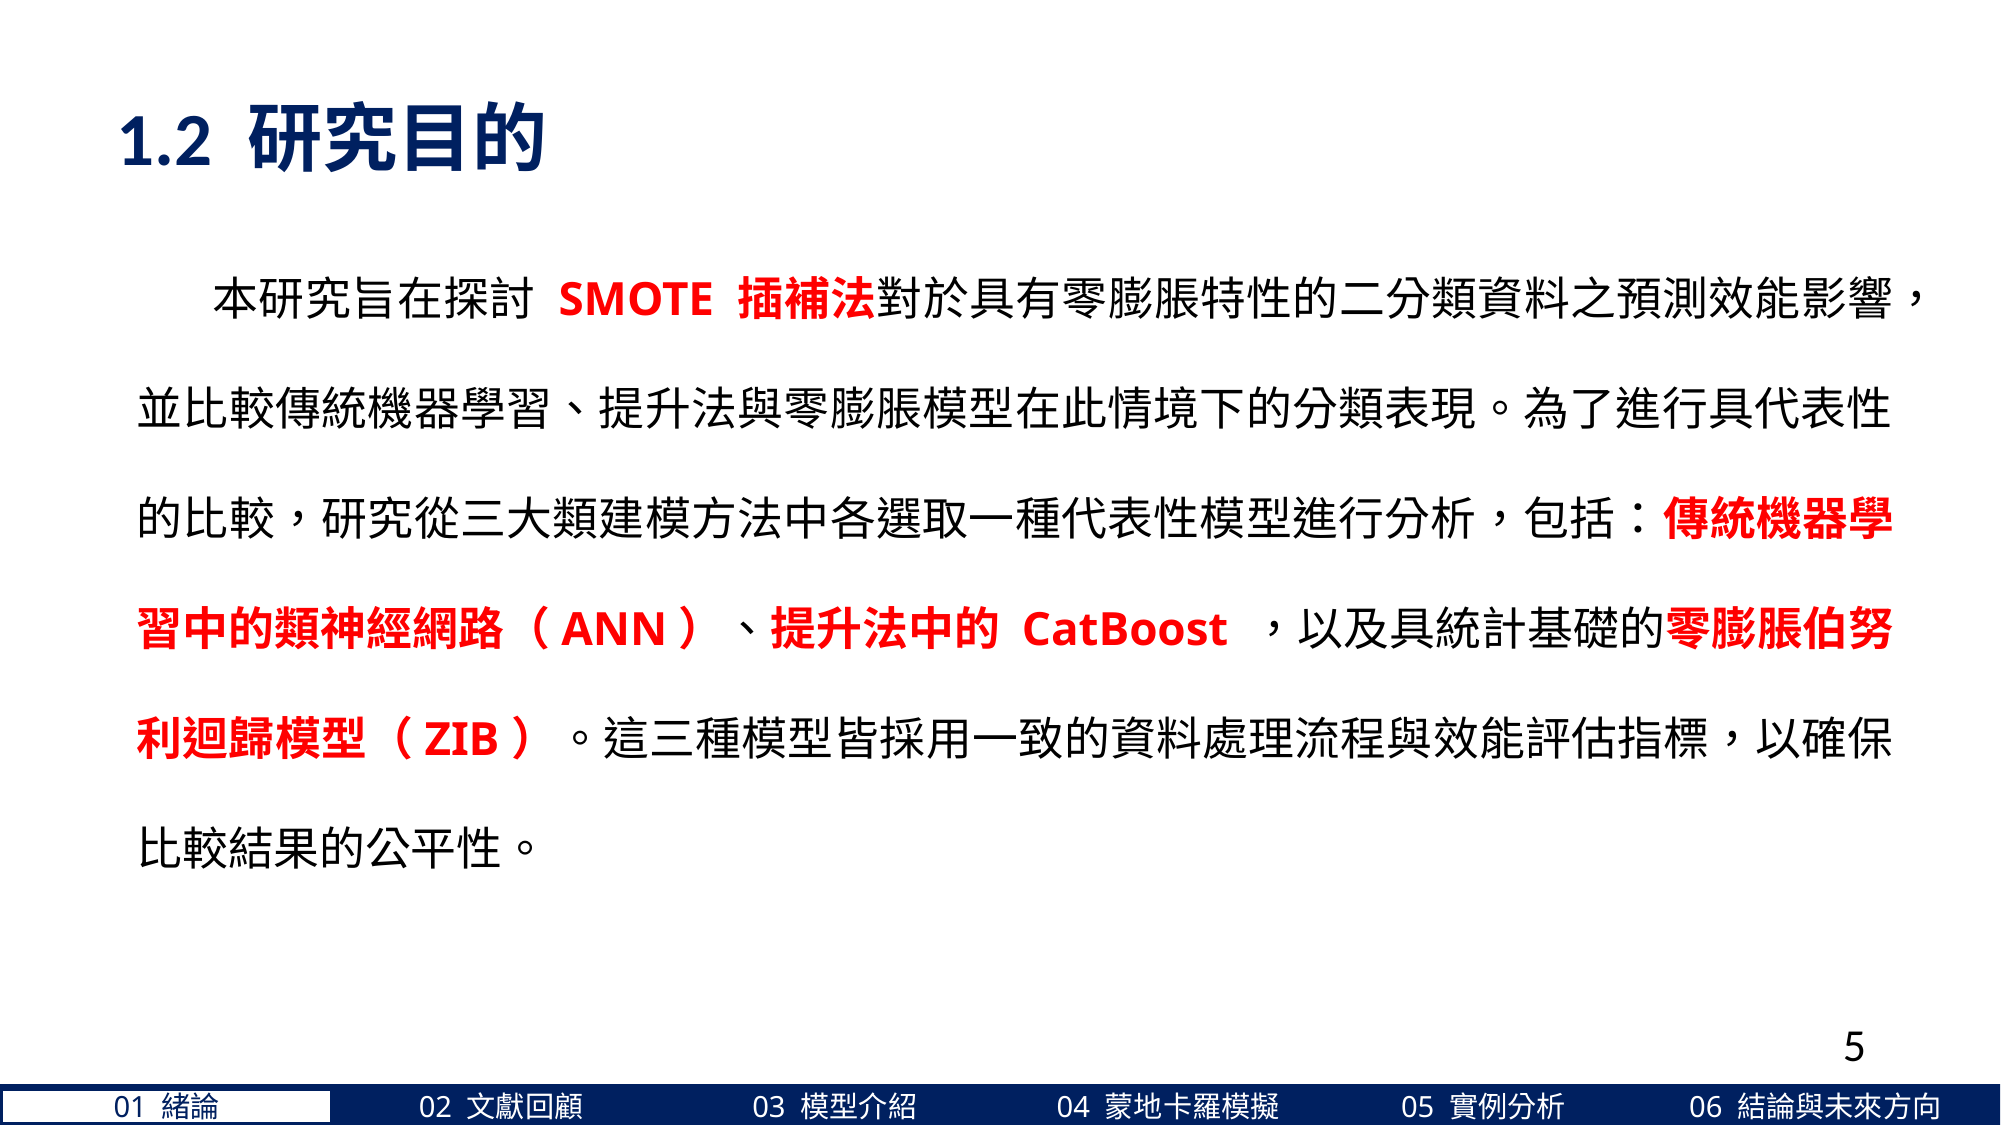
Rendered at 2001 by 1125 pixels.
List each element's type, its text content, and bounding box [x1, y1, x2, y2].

text_box 本研究旨在探討 SMOTE 插補法對於具有零膨脹特性的二分類資料之預測效能影響，並比較傳統機器學習、提升法與零膨脹模型在此情境下的分類表現。為了進行具代表性的比較，研究從三大類建模方法中各選取一種代表性模型進行分析，包括：傳統機器學習中的類神經網路（ANN）、提升法中的 CatBoost ，以及具統計基礎的零膨脹伯努利迴歸模型（ZIB）。這三種模型皆採用一致的資料處理流程與效能評估指標，以確保比較結果的公平性。 [121, 207, 1910, 882]
text_box 1.2 研究目的 [101, 85, 1107, 197]
